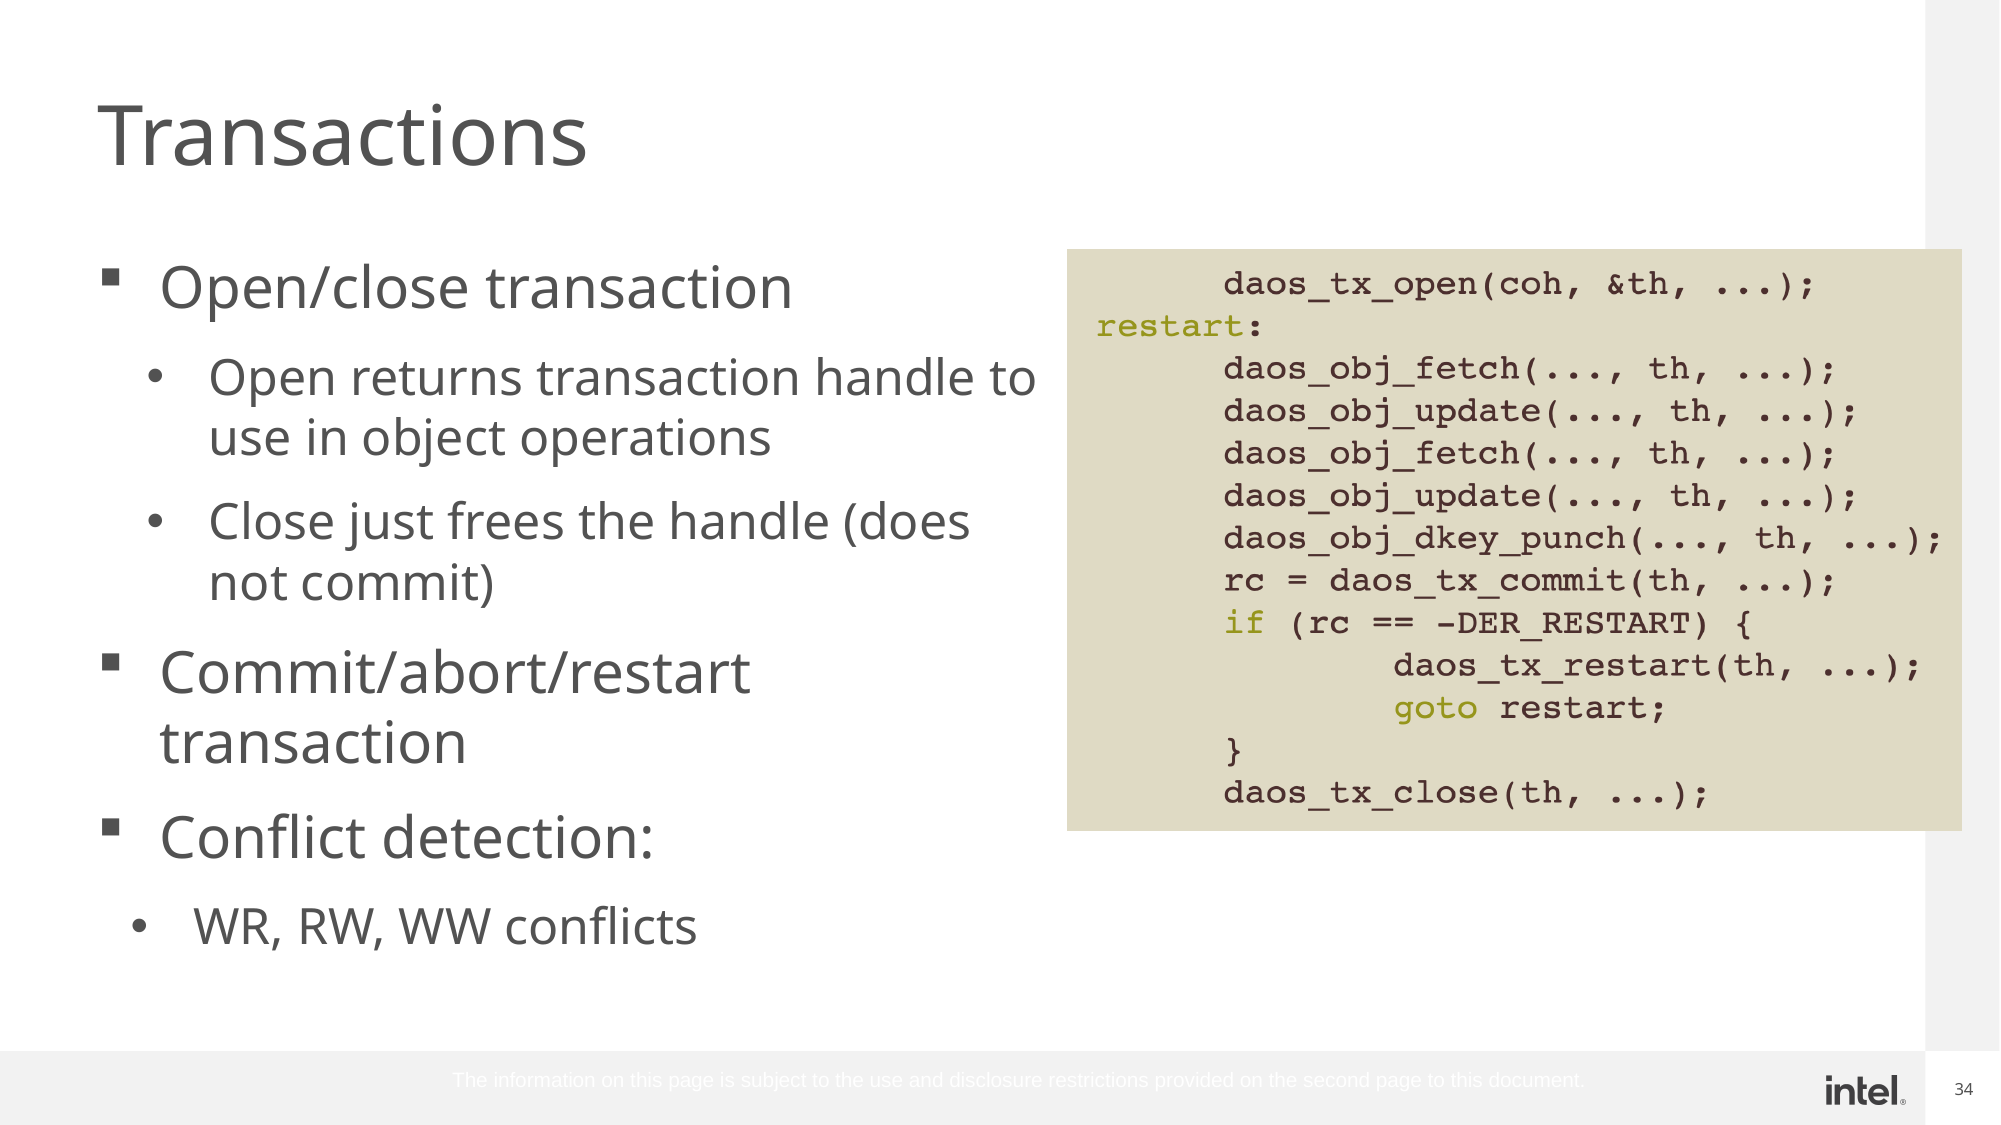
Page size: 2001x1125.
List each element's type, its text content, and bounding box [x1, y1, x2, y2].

title Transactions [96, 93, 1898, 240]
picture [1067, 249, 1962, 832]
list Open/close transaction Open returns transaction handle to use in object operations Close just frees the handle (does not commit) Commit/abort/restart transaction Conflict detection: WR, RW, WW conflicts [96, 249, 1057, 1026]
picture [1826, 1075, 1906, 1105]
